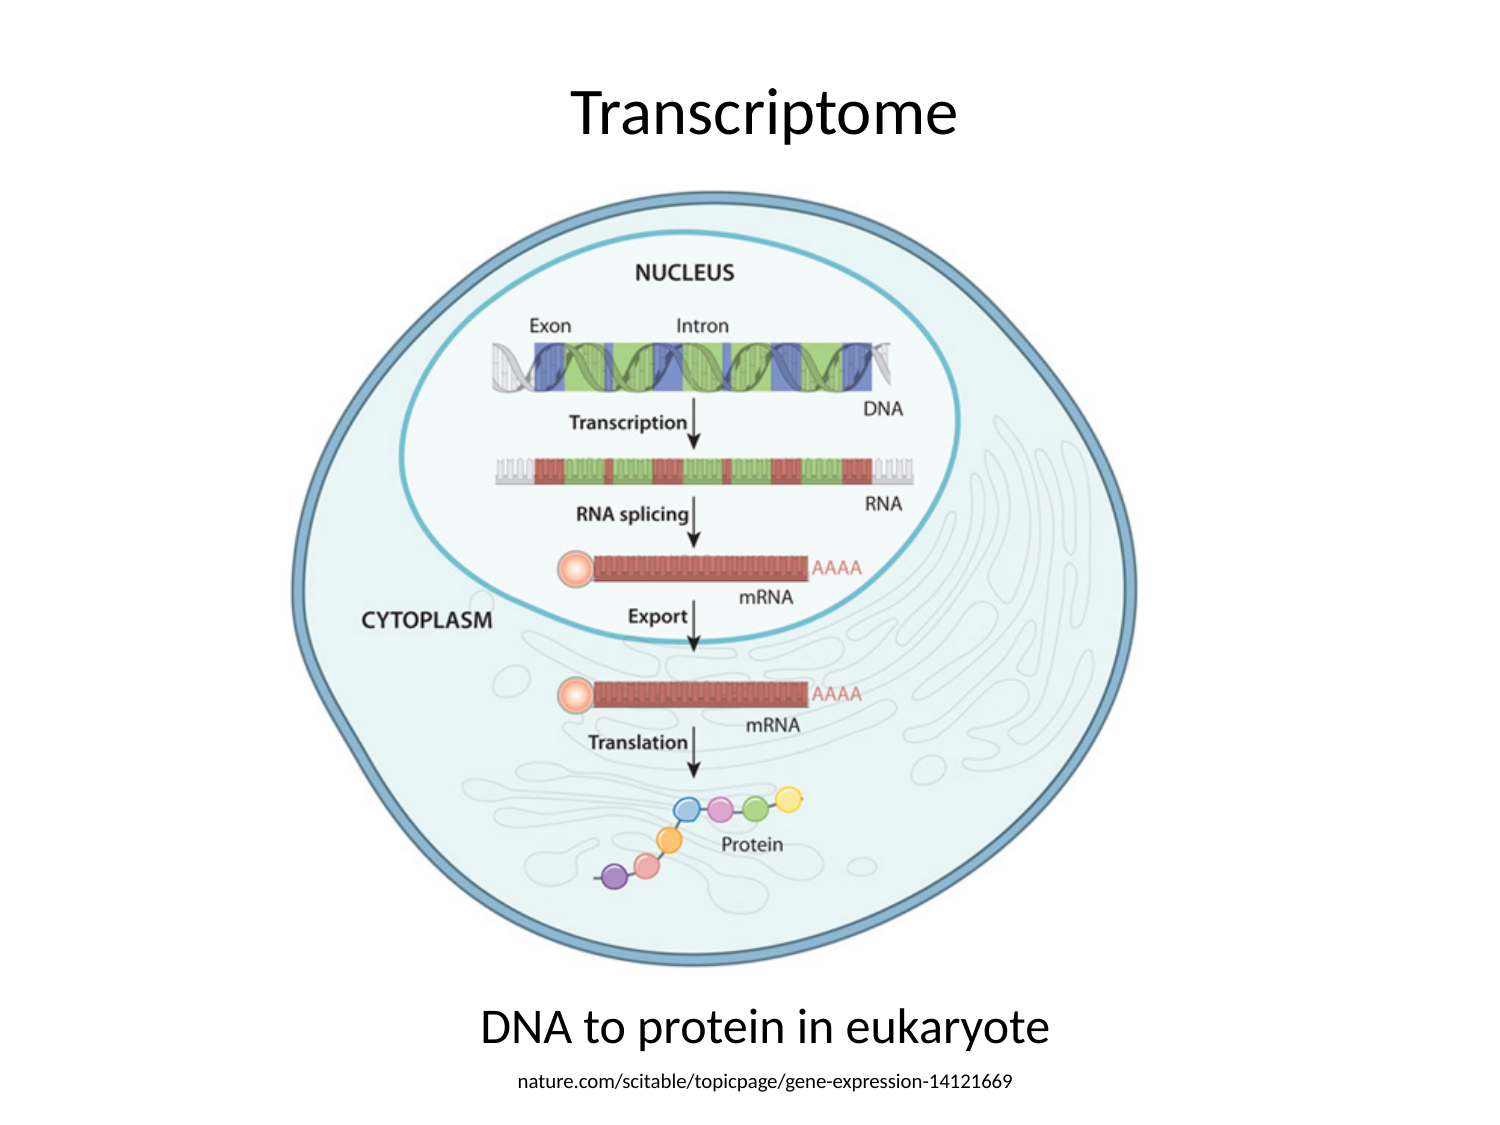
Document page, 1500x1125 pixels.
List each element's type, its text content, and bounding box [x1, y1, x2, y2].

picture [280, 177, 1186, 987]
text_box nature.com/scitable/topicpage/gene-expression-14121669 [503, 1060, 1028, 1101]
title Transcriptome [356, 45, 1173, 171]
text_box DNA to protein in eukaryote [465, 994, 1066, 1061]
